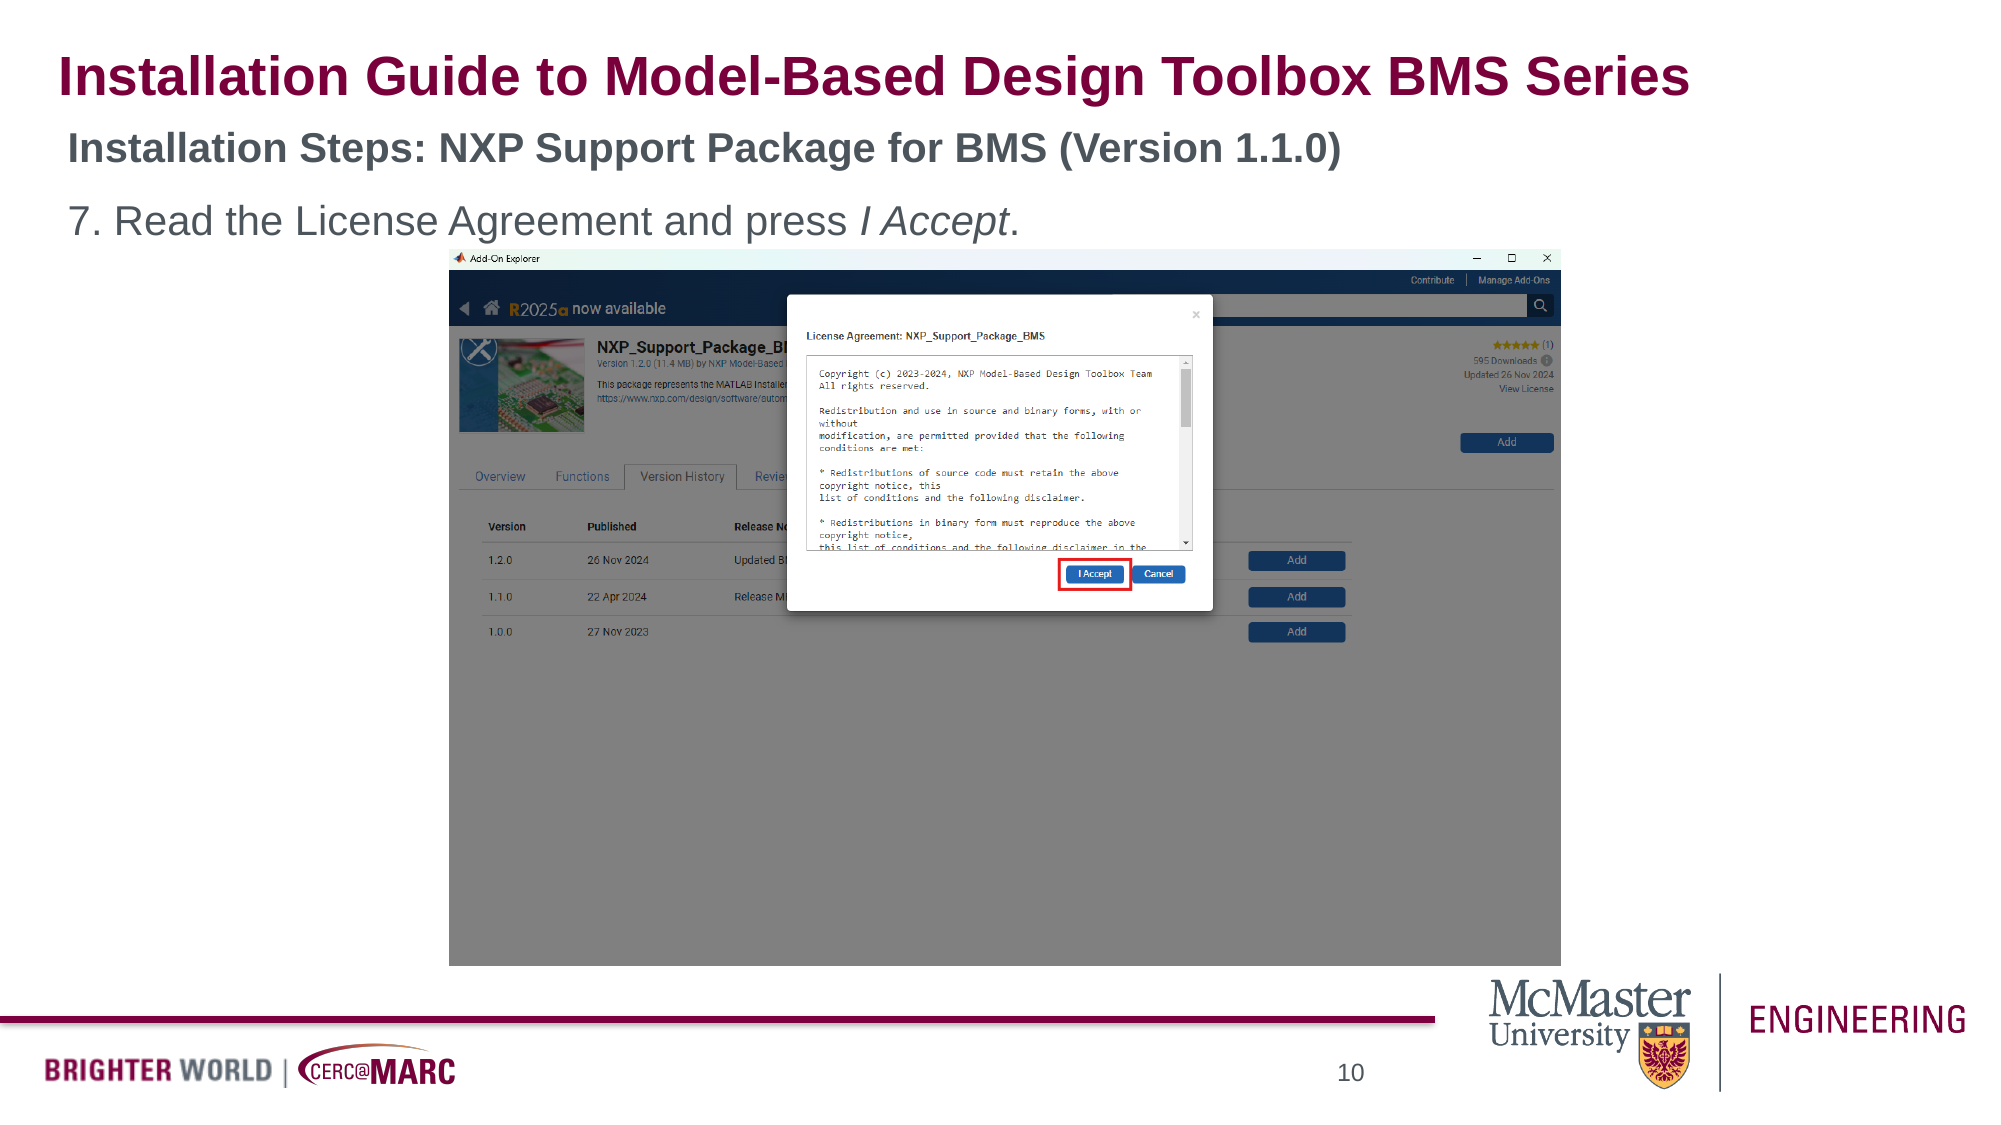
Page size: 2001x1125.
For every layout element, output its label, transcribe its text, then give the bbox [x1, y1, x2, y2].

slide_number 10 [1260, 1041, 1365, 1101]
picture [449, 249, 1561, 967]
title Installation Guide to Model-Based Design Toolbox BMS Series [43, 0, 1965, 106]
list Installation Steps: NXP Support Package for BMS (Version 1.1.0) 7. Read the License Agreement and press I Accept. [44, 106, 1965, 543]
picture [1488, 973, 1965, 1092]
picture [43, 1031, 465, 1097]
